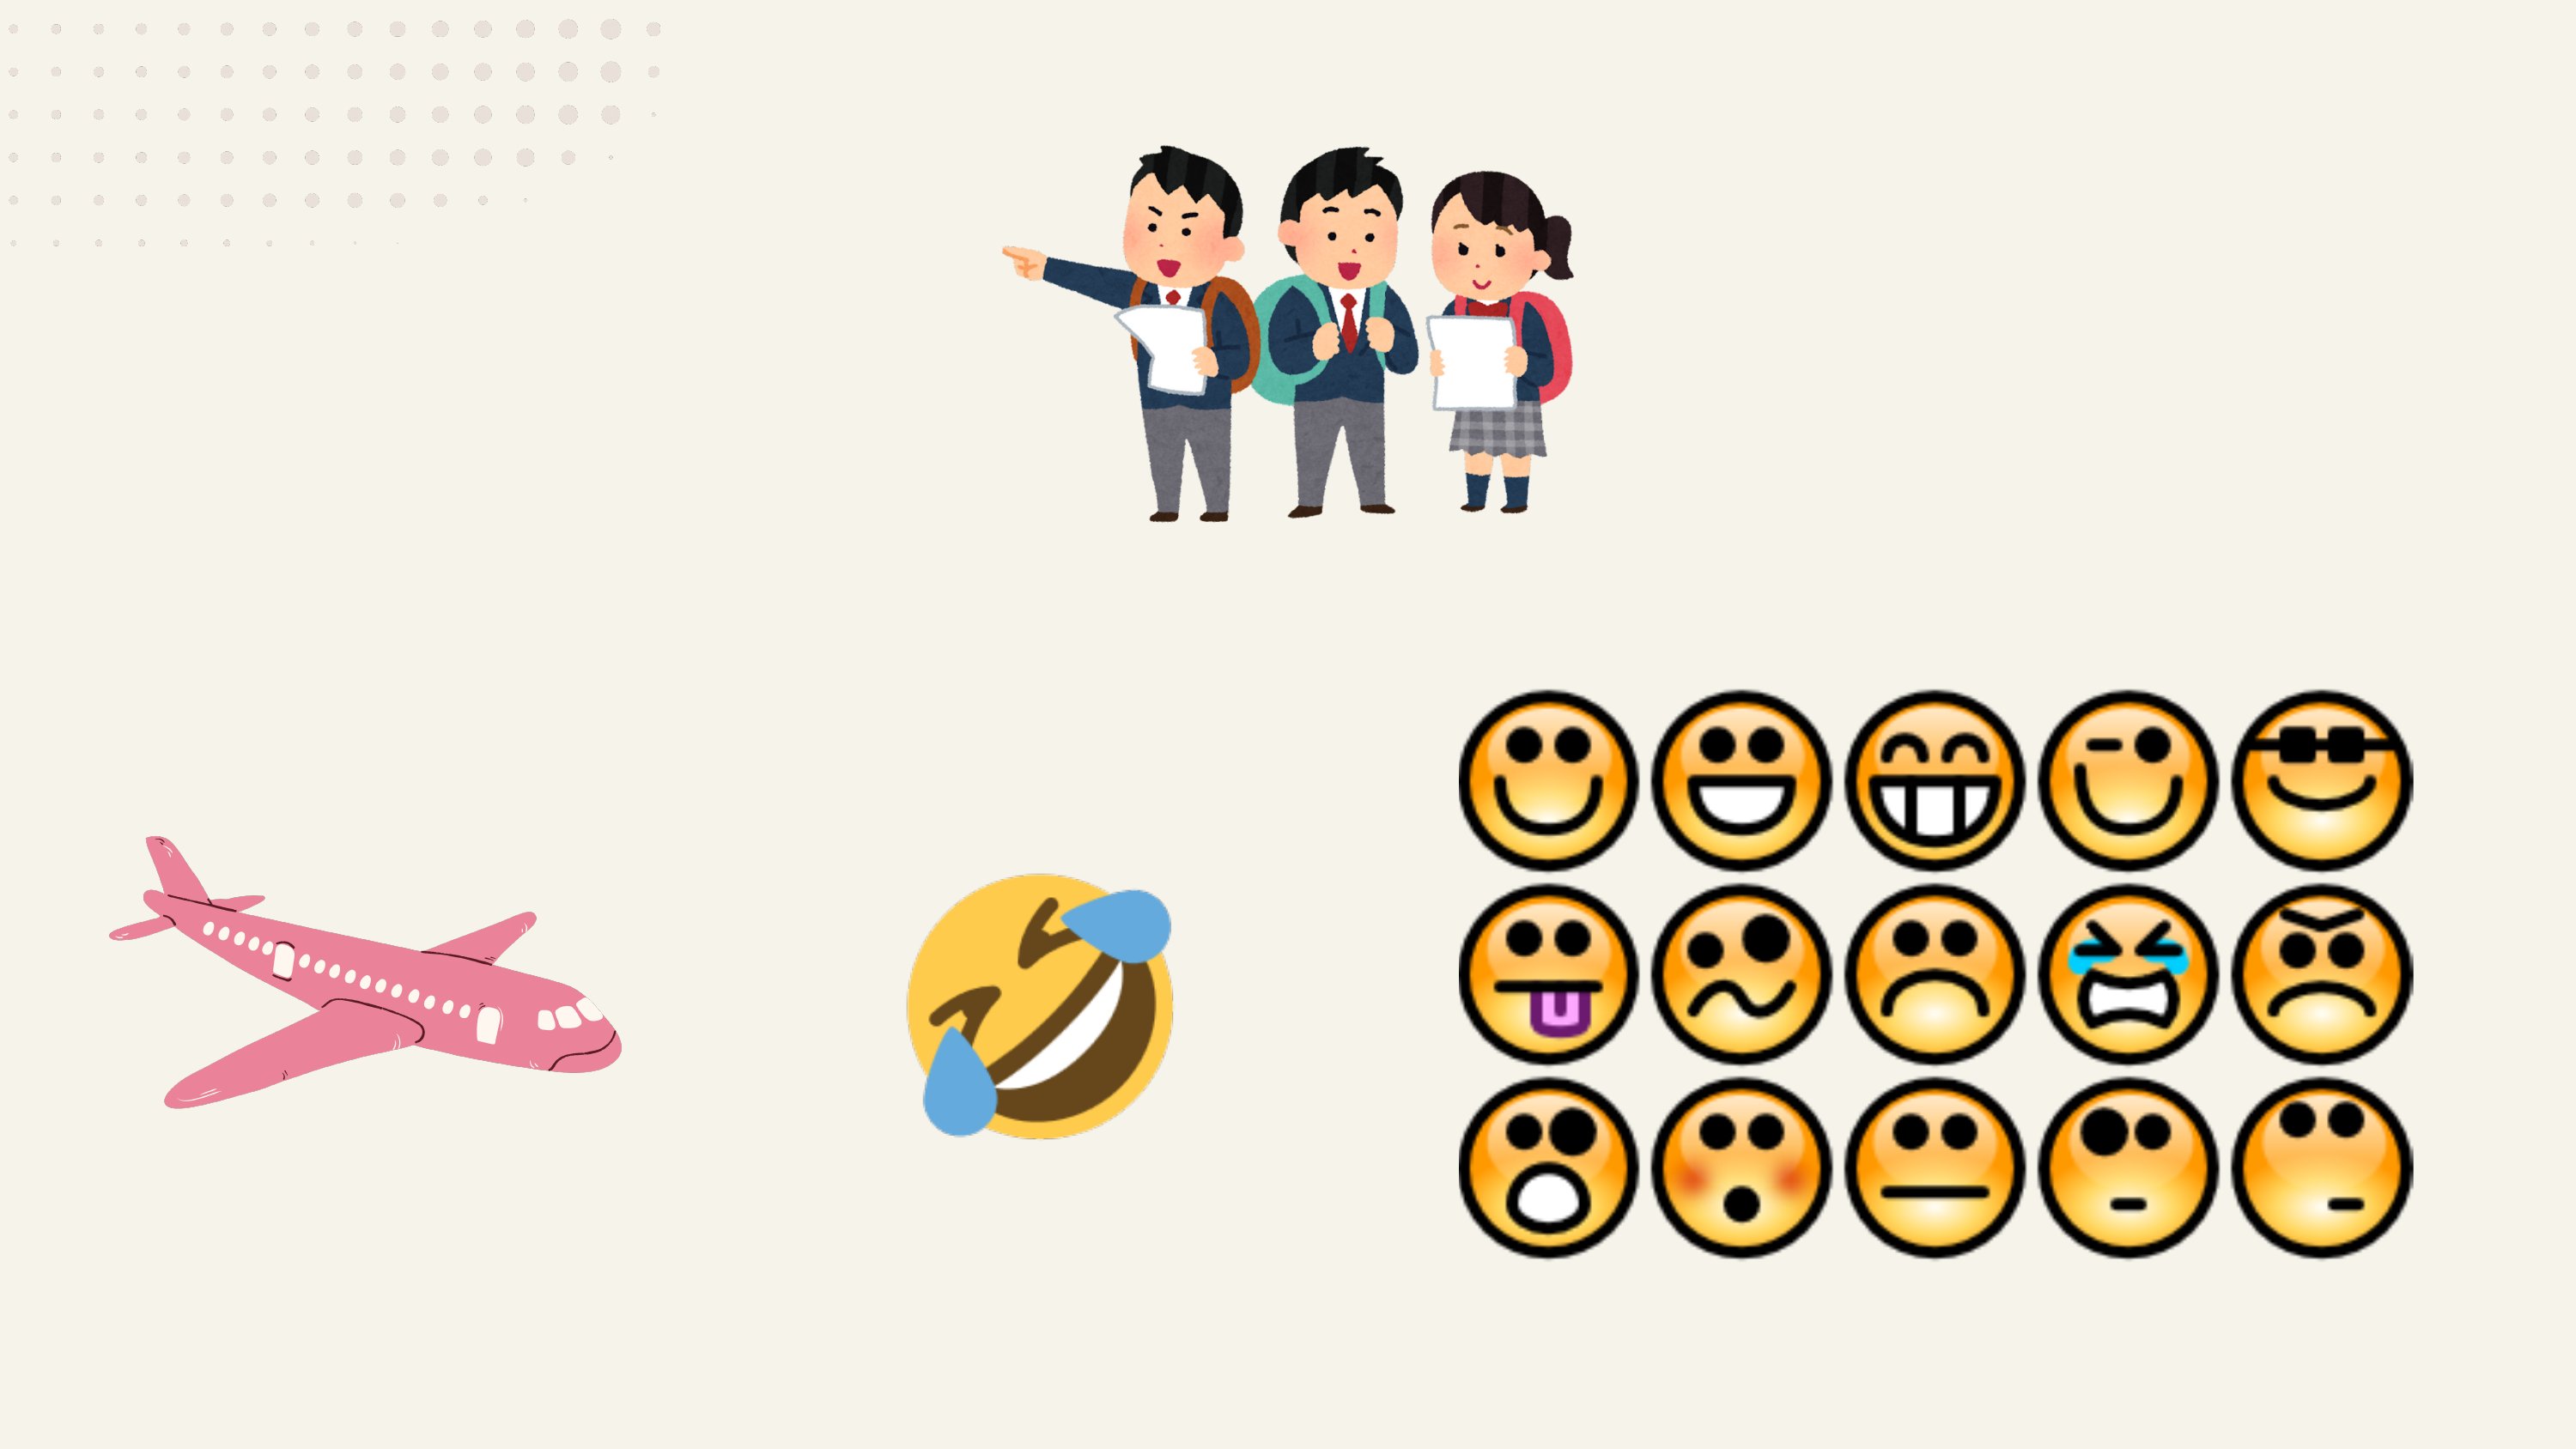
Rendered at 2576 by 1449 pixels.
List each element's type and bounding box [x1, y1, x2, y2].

text_box [1001, 144, 1575, 523]
text_box [106, 834, 623, 1116]
text_box [0, 0, 660, 246]
text_box [1459, 685, 2414, 1265]
text_box [895, 862, 1186, 1152]
